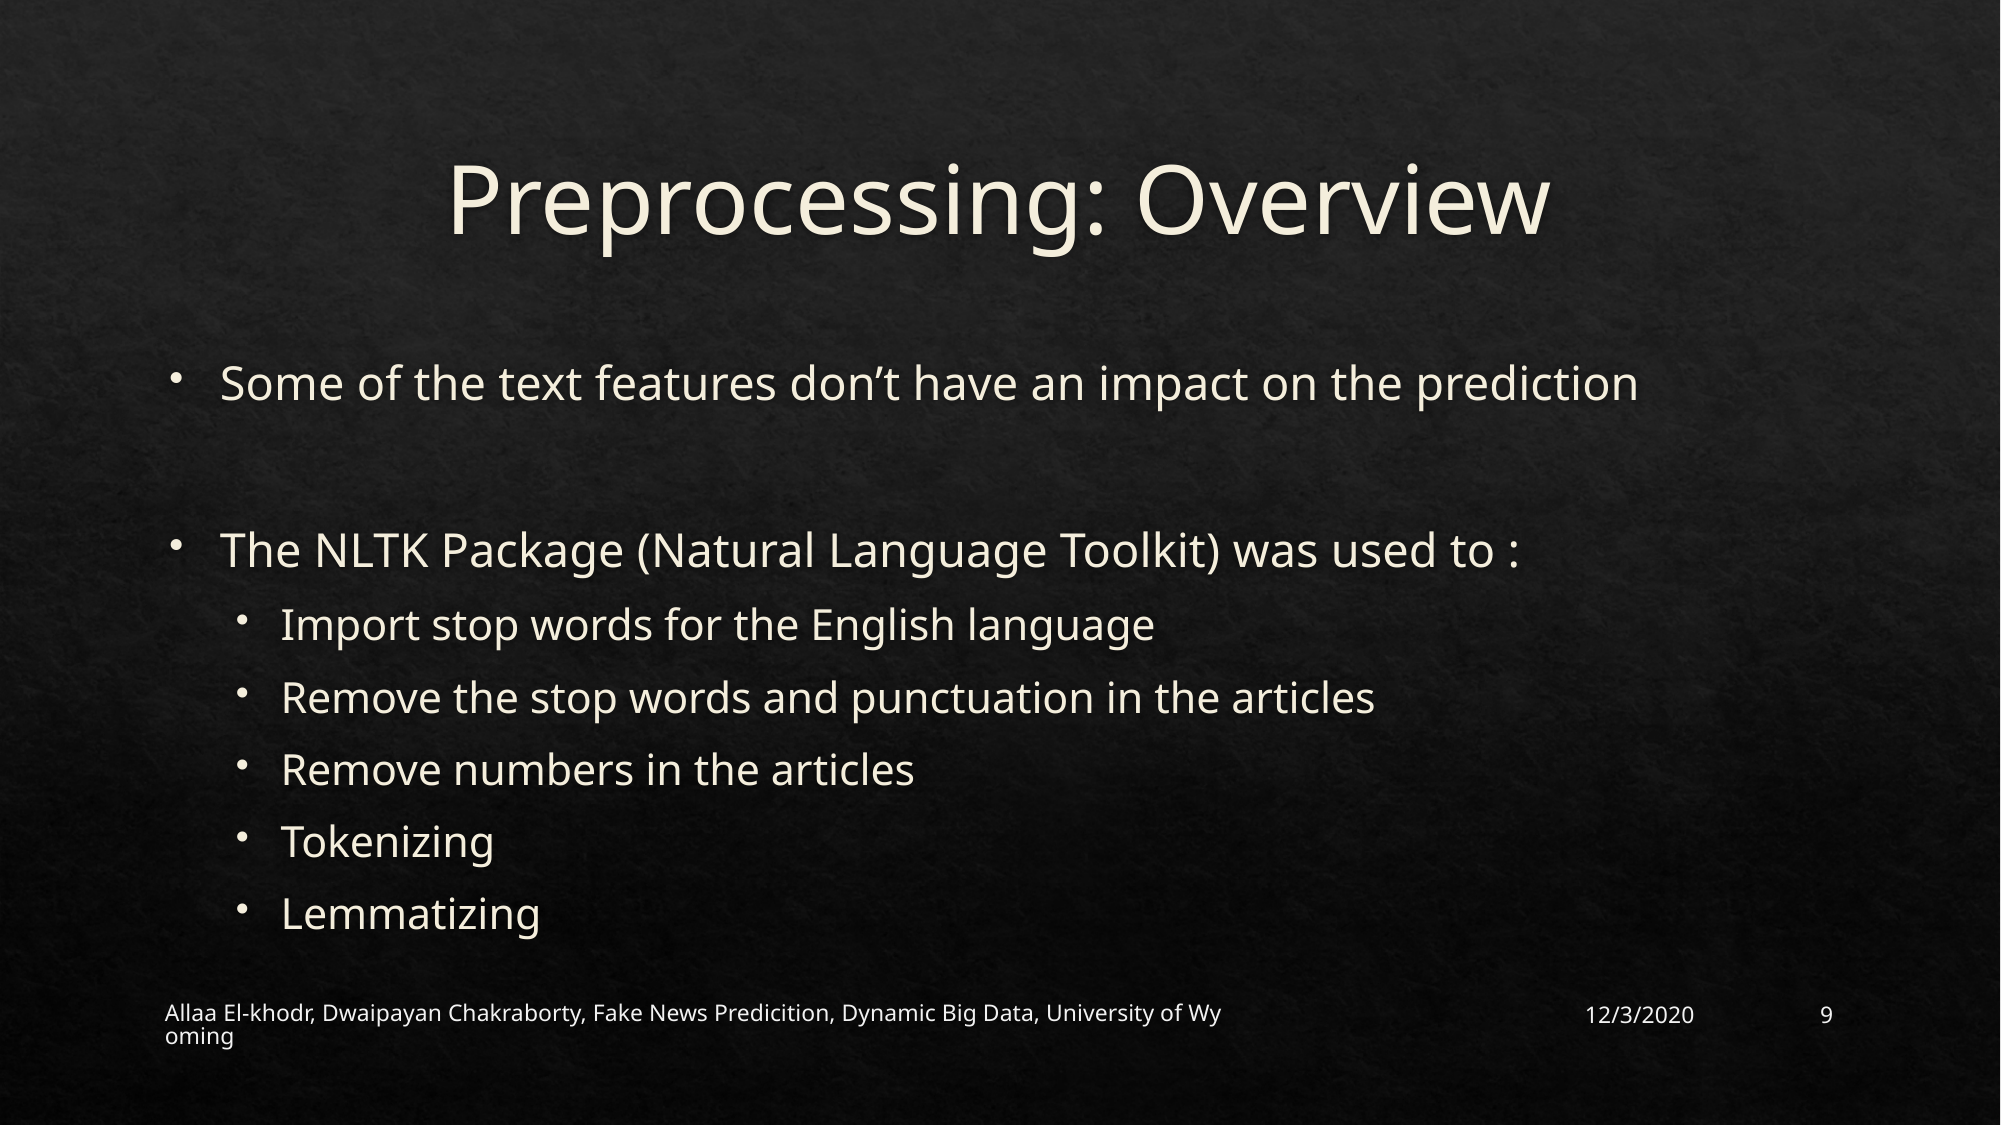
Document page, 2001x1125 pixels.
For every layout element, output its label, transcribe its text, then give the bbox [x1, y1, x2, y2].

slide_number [1259, 984, 1710, 1045]
list Some of the text features don’t have an impact on the prediction The NLTK Package (Natural Language Toolkit) was used to : Import stop words for the English language Remove the stop words and punctuation in the articles Remove numbers in the articles Tokenizing Lemmatizing [149, 340, 1849, 950]
title Preprocessing: Overview [149, 99, 1849, 307]
footer Allaa El-khodr, Dwaipayan Chakraborty, Fake News Predicition, Dynamic Big Data, University of Wyoming [149, 984, 1245, 1045]
slide_number 9 [1724, 984, 1849, 1045]
